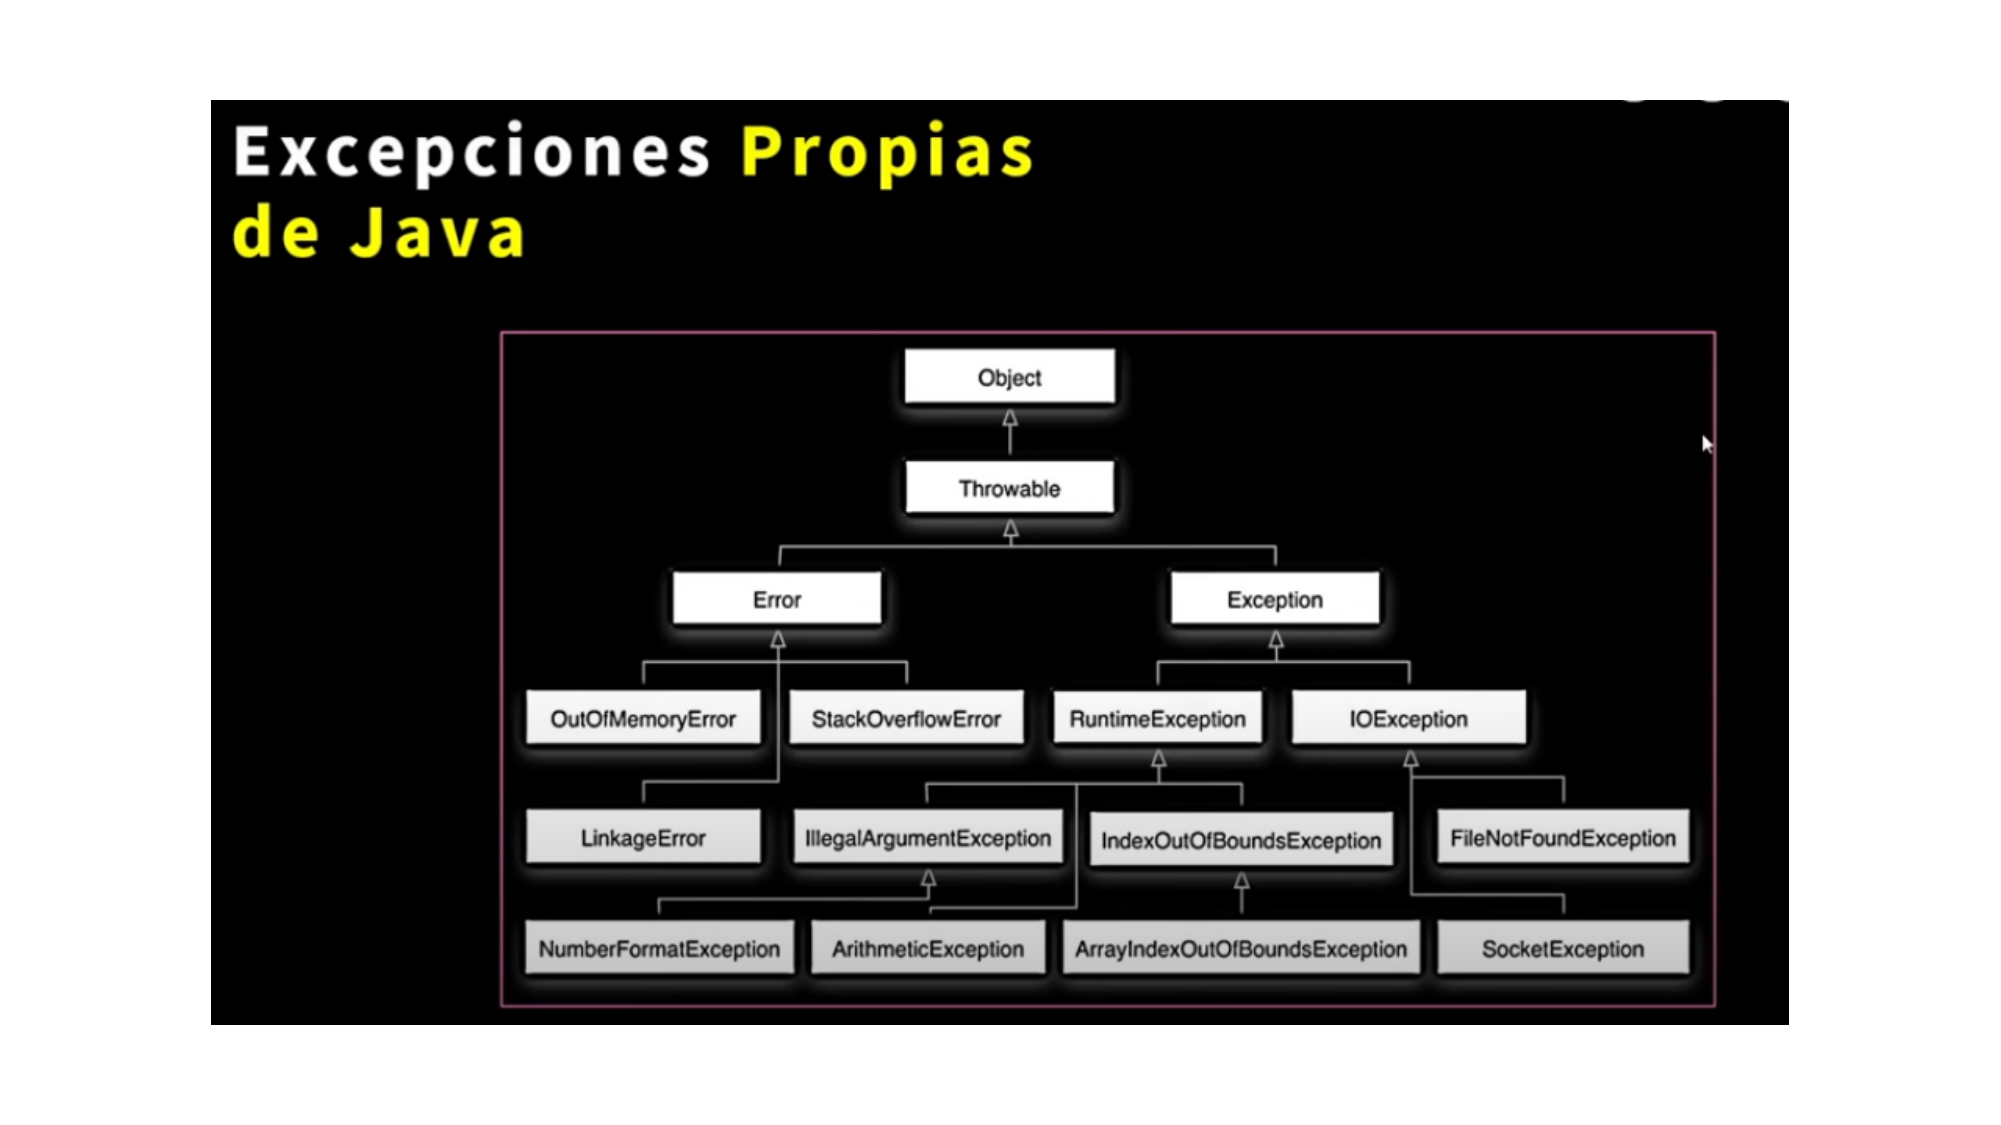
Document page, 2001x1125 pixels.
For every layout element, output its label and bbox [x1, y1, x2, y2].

picture [211, 100, 1789, 1025]
